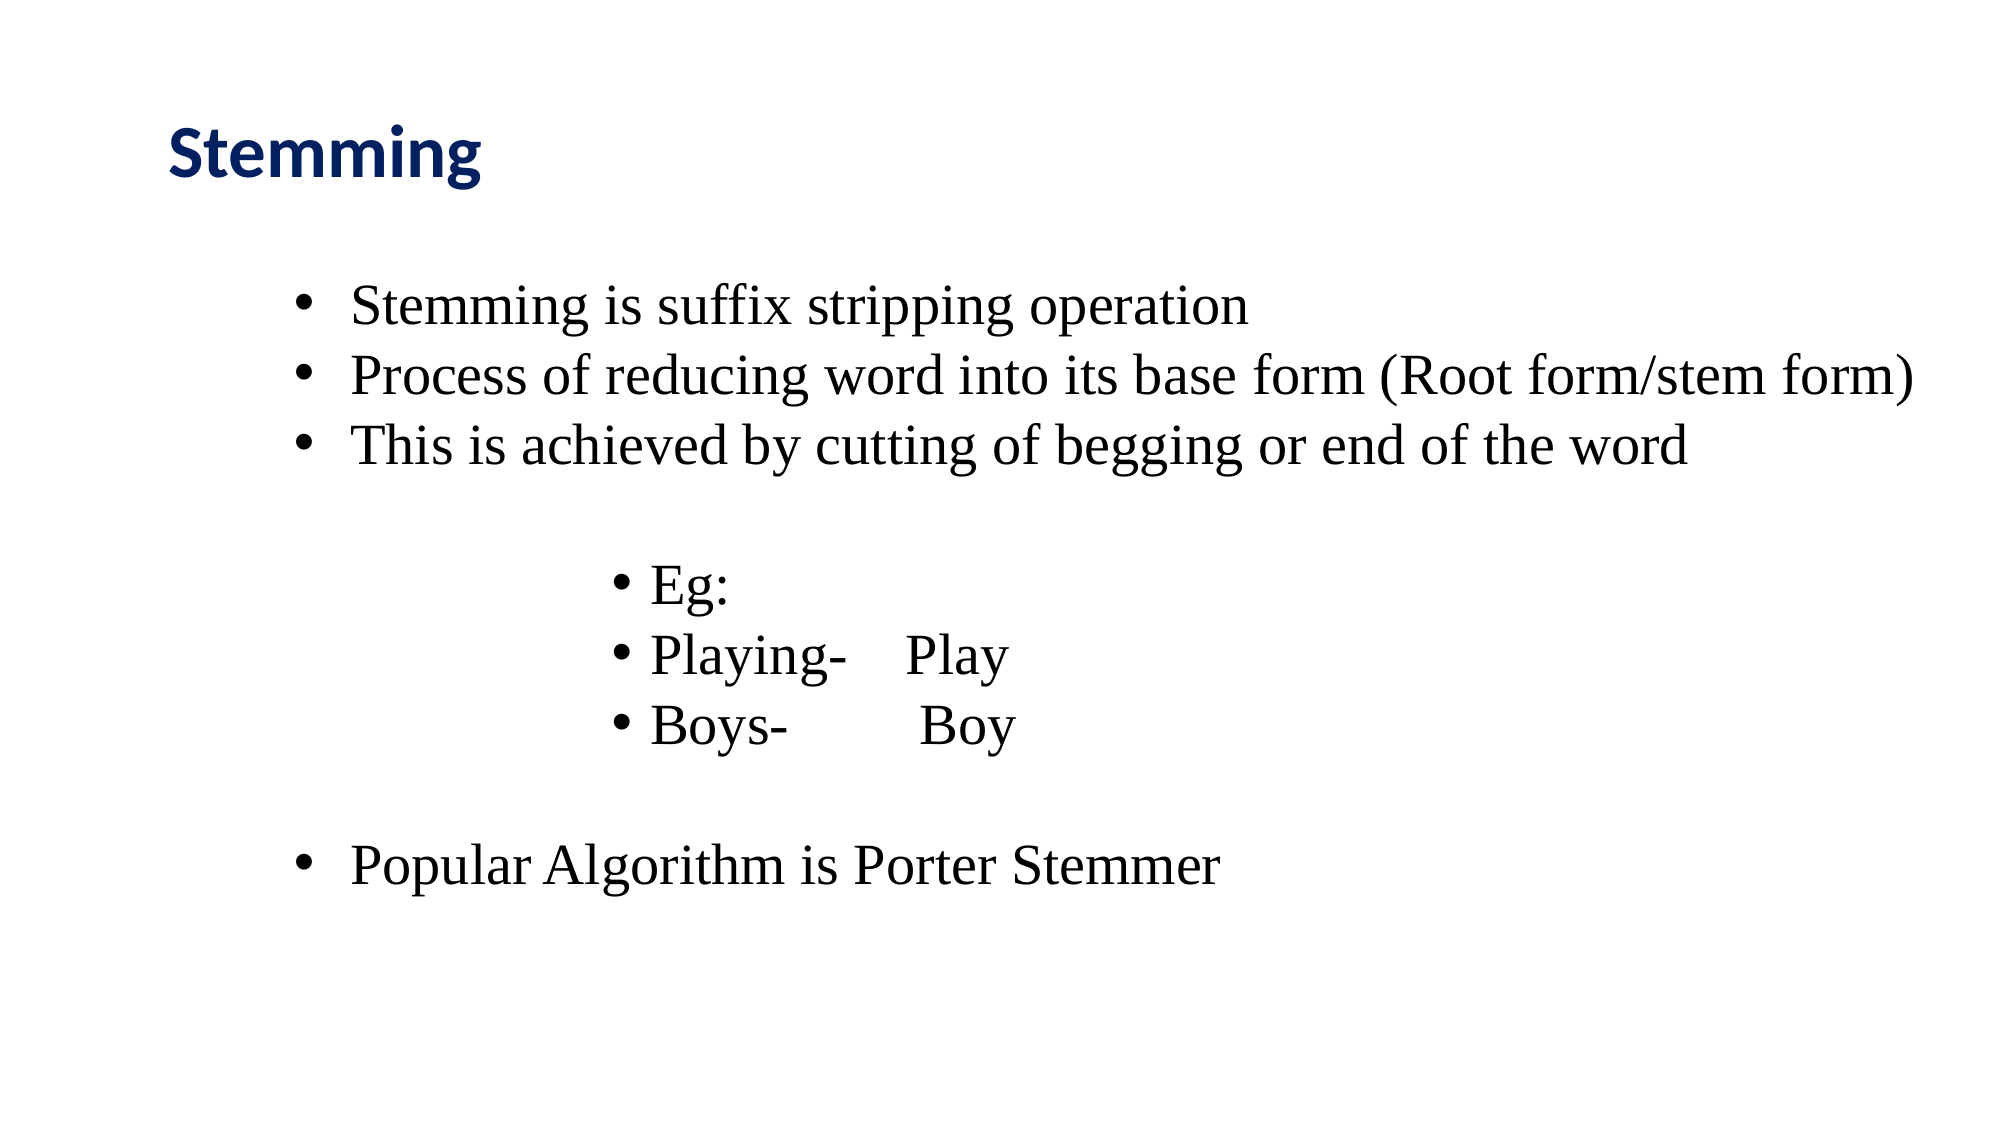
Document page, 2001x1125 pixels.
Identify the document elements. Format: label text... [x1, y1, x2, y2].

text_box Stemming is suffix stripping operation Process of reducing word into its base form (Root form/stem form) This is achieved by cutting of begging or end of the word Eg: Playing- Play Boys- Boy Popular Algorithm is Porter Stemmer [279, 214, 1955, 949]
text_box Stemming [136, 95, 839, 201]
